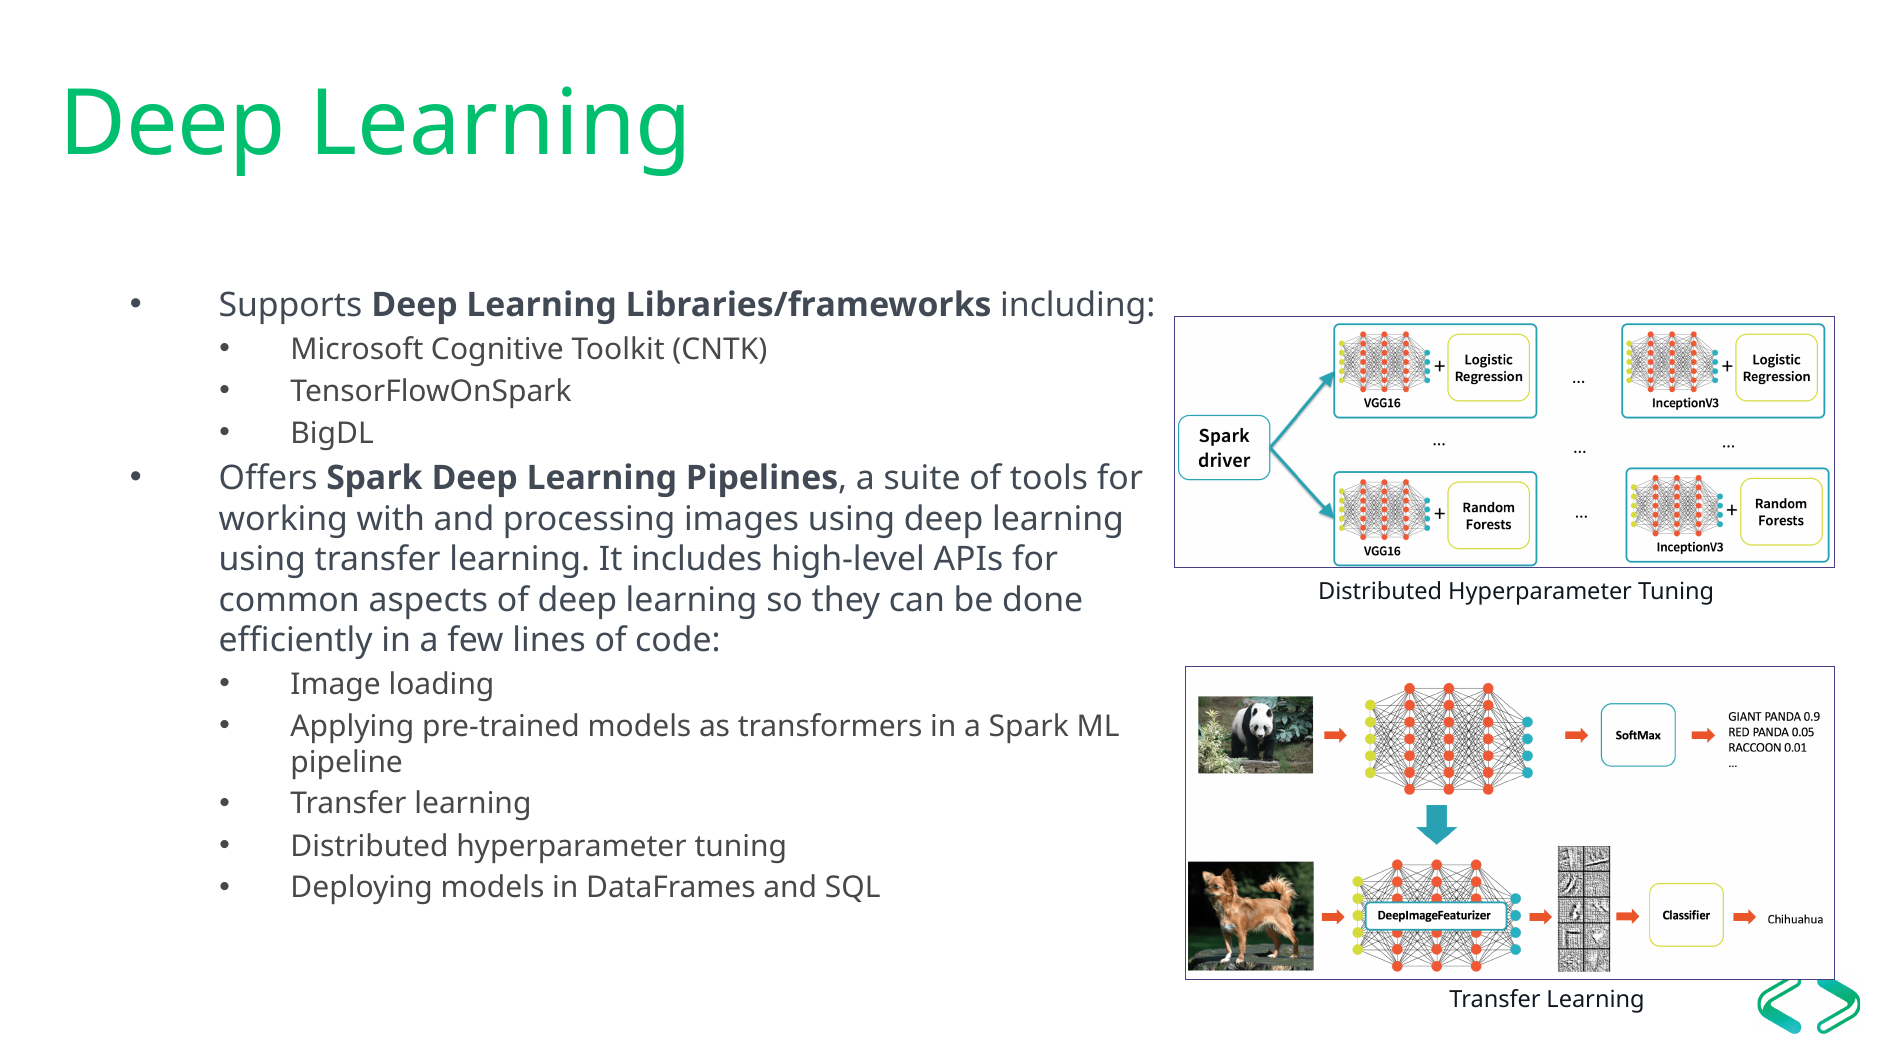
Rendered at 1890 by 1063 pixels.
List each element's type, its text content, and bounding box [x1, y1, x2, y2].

picture [1185, 665, 1835, 980]
text_box Transfer Learning [1434, 988, 1660, 1021]
text_box Distributed Hyperparameter Tuning [1303, 576, 1729, 612]
picture [1174, 316, 1835, 568]
list Supports Deep Learning Libraries/frameworks including: Microsoft Cognitive Toolkit (CNTK) TensorFlowOnSpark BigDL Offers Spark Deep Learning Pipelines, a suite of tools for working with and processing images using deep learning using transfer learning. It includes high-level APIs for common aspects of deep learning so they can be done efficiently in a few lines of code: Image loading Applying pre-trained models as transformers in a Spark ML pipeline Transfer learning Distributed hyperparameter tuning Deploying models in DataFrames and SQL [129, 282, 1159, 958]
title Deep Learning [59, 59, 1831, 178]
